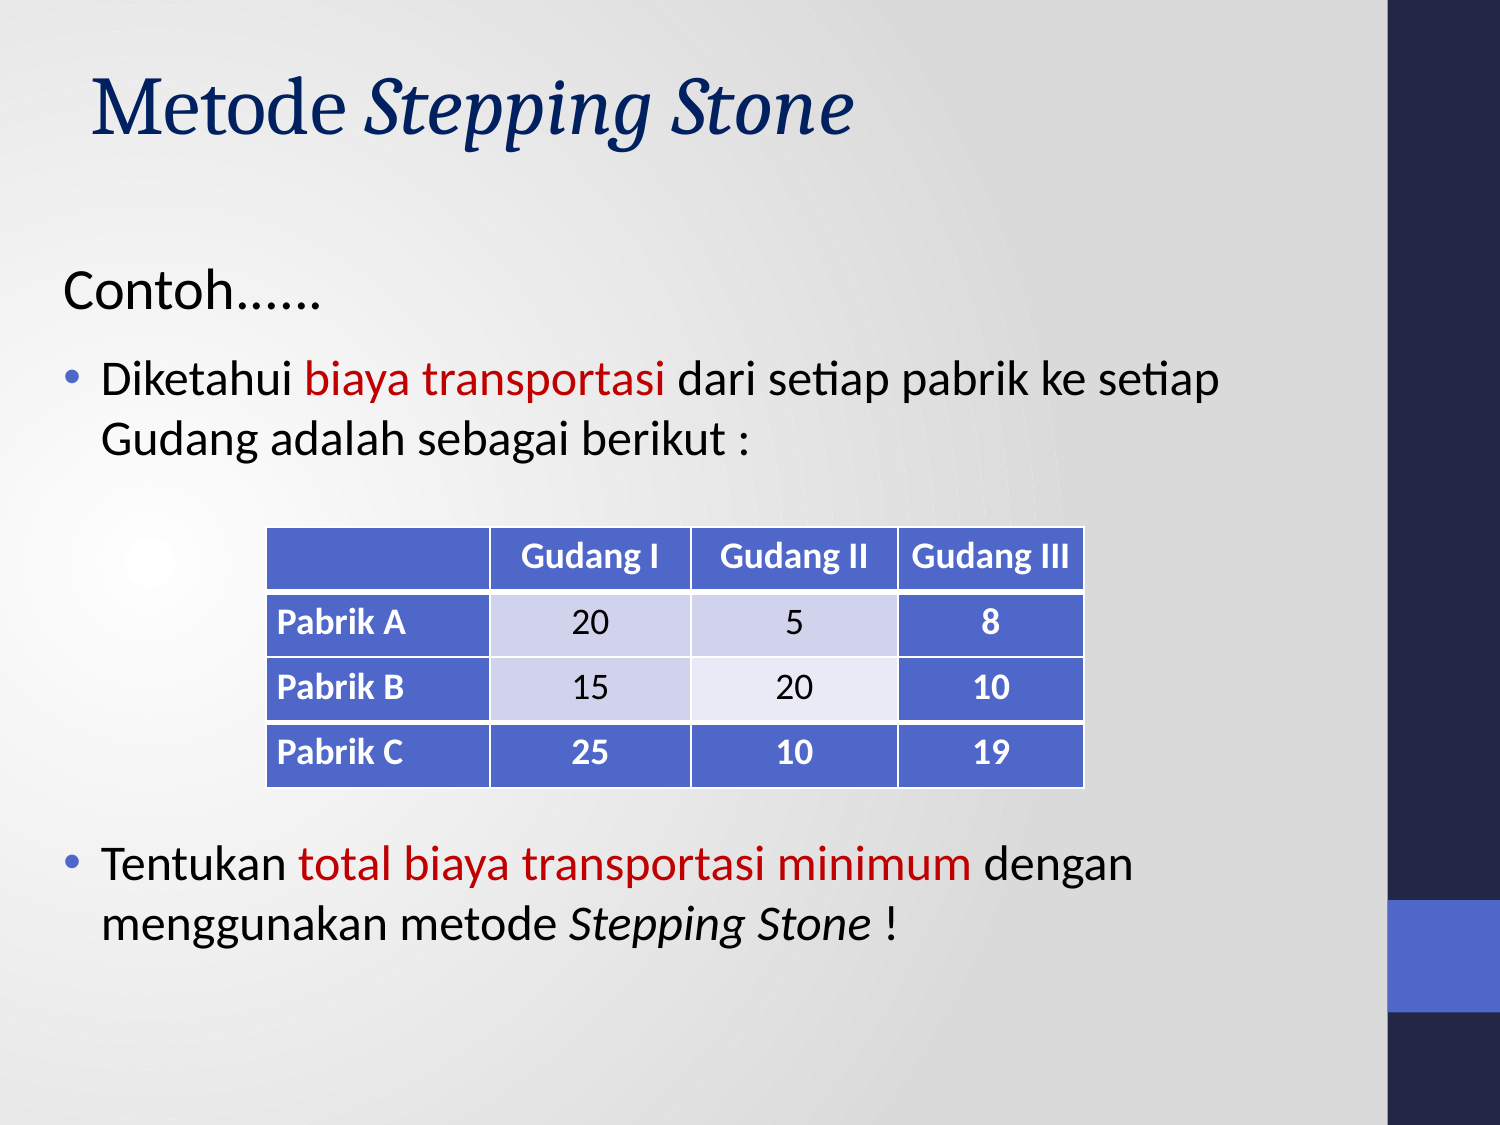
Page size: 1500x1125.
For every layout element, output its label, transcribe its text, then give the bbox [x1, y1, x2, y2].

table_cell 15 [491, 658, 690, 720]
table_header Gudang II [692, 528, 897, 589]
table_header Gudang III [899, 528, 1083, 589]
table_cell Pabrik B [267, 658, 489, 720]
title Metode Stepping Stone [75, 7, 1325, 195]
table_cell 10 [899, 658, 1083, 720]
table_cell 20 [491, 595, 690, 656]
table_cell 5 [692, 595, 897, 656]
table_cell Pabrik A [267, 595, 489, 656]
list Contoh...... Diketahui biaya transportasi dari setiap pabrik ke setiap Gudang adalah sebagai berikut : Tentukan total biaya transportasi minimum dengan menggunakan metode Stepping Stone ! [29, 243, 1377, 1094]
table_header [267, 528, 489, 589]
table_cell 20 [692, 658, 897, 720]
table_cell 25 [491, 725, 690, 787]
table_cell 19 [899, 725, 1083, 787]
table_cell 8 [899, 595, 1083, 656]
table_cell Pabrik C [267, 725, 489, 787]
table_header Gudang I [491, 528, 690, 589]
table_cell 10 [692, 725, 897, 787]
